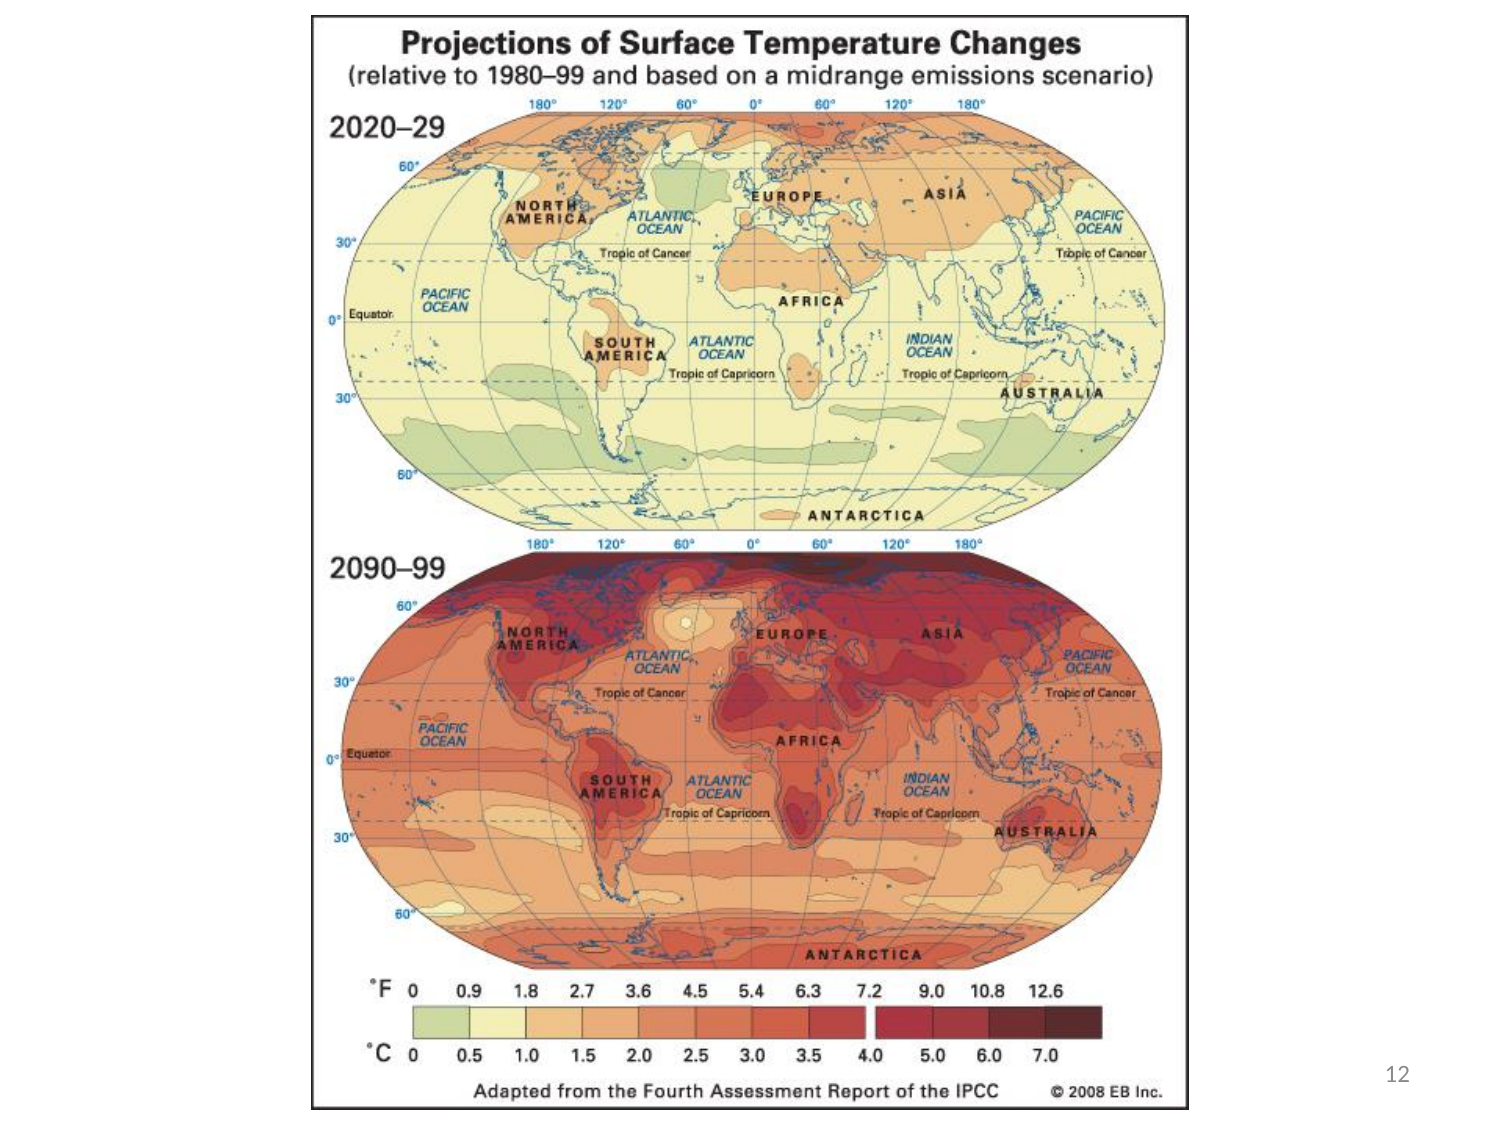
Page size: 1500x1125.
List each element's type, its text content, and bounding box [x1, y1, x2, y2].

picture [311, 15, 1189, 1110]
slide_number 12 [1194, 1042, 1425, 1103]
